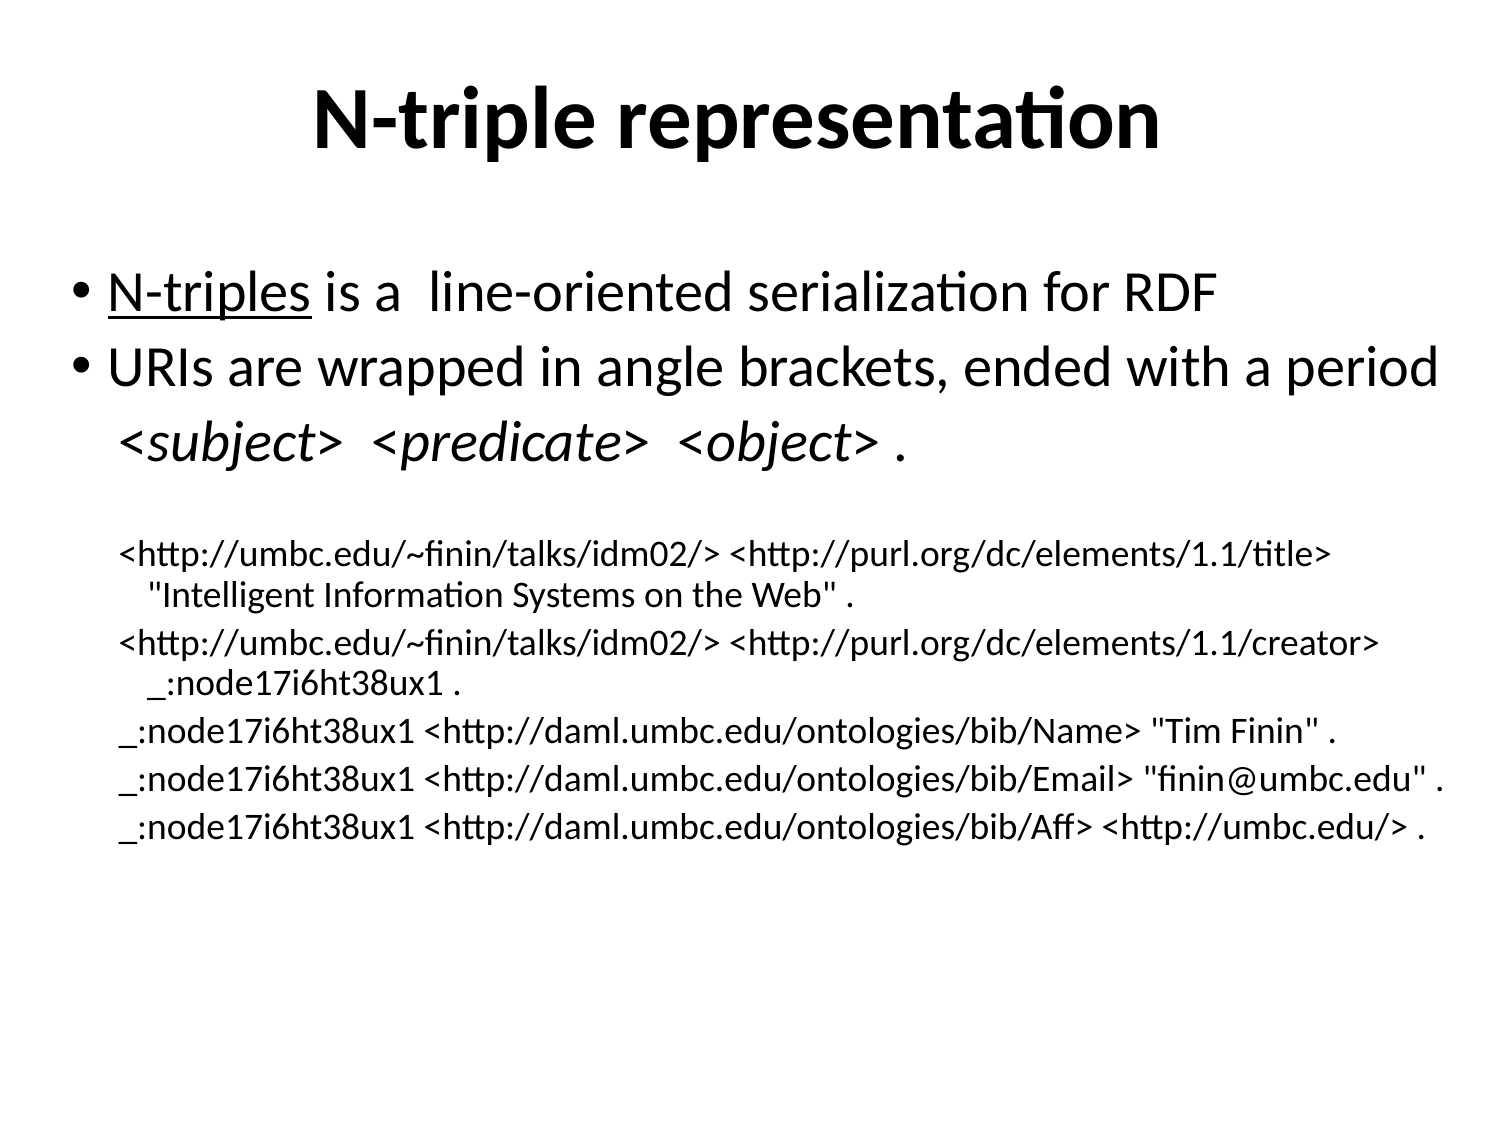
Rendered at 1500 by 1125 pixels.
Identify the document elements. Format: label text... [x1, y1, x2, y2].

title N-triple representation [63, 51, 1414, 174]
list N-triples is a line-oriented serialization for RDF URIs are wrapped in angle brackets, ended with a period <subject> <predicate> <object> . <http://umbc.edu/~finin/talks/idm02/> <http://purl.org/dc/elements/1.1/title> "Intelligent Information Systems on the Web" . <http://umbc.edu/~finin/talks/idm02/> <http://purl.org/dc/elements/1.1/creator> _:node17i6ht38ux1 . _:node17i6ht38ux1 <http://daml.umbc.edu/ontologies/bib/Name> "Tim Finin" . _:node17i6ht38ux1 <http://daml.umbc.edu/ontologies/bib/Email> "finin@umbc.edu" . _:node17i6ht38ux1 <http://daml.umbc.edu/ontologies/bib/Aff> <http://umbc.edu/> . [56, 254, 1475, 1063]
